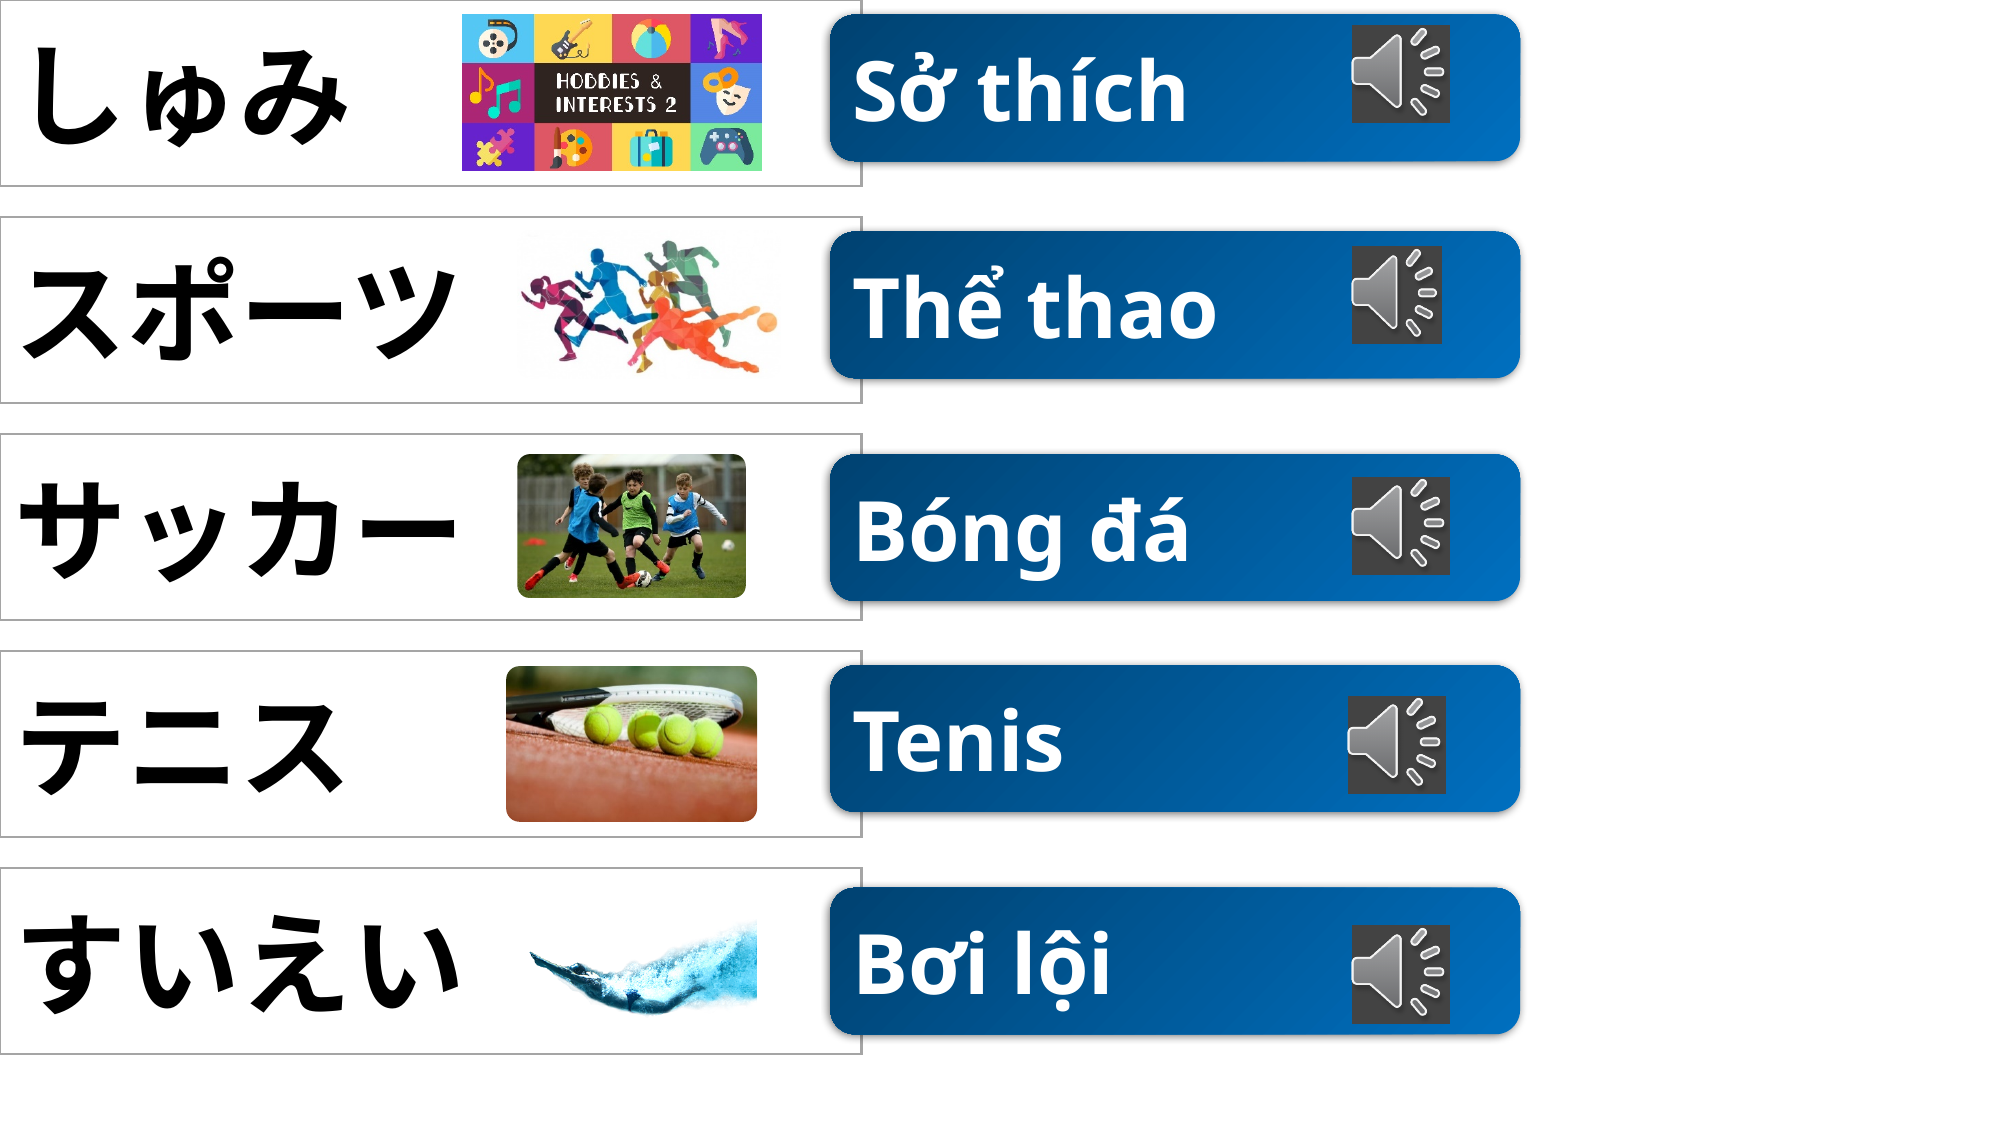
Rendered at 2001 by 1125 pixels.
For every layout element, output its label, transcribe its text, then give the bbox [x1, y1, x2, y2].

picture [1346, 694, 1447, 795]
picture [517, 230, 781, 379]
picture [506, 666, 758, 822]
picture [1350, 475, 1451, 576]
picture [1350, 24, 1451, 125]
text_box サッカー [0, 433, 863, 621]
text_box Sở thích [830, 14, 1521, 162]
picture [1350, 245, 1443, 346]
text_box すいえい [0, 867, 863, 1055]
text_box Bóng đá [830, 454, 1521, 601]
picture [528, 919, 758, 1025]
text_box スポーツ [0, 216, 863, 404]
text_box Tenis [830, 665, 1521, 812]
picture [462, 14, 762, 171]
picture [517, 454, 746, 598]
text_box Thể thao [830, 231, 1521, 379]
picture [1350, 924, 1451, 1025]
text_box しゅみ [0, 0, 863, 187]
text_box テニス [0, 650, 863, 838]
text_box Bơi lội [830, 887, 1521, 1035]
